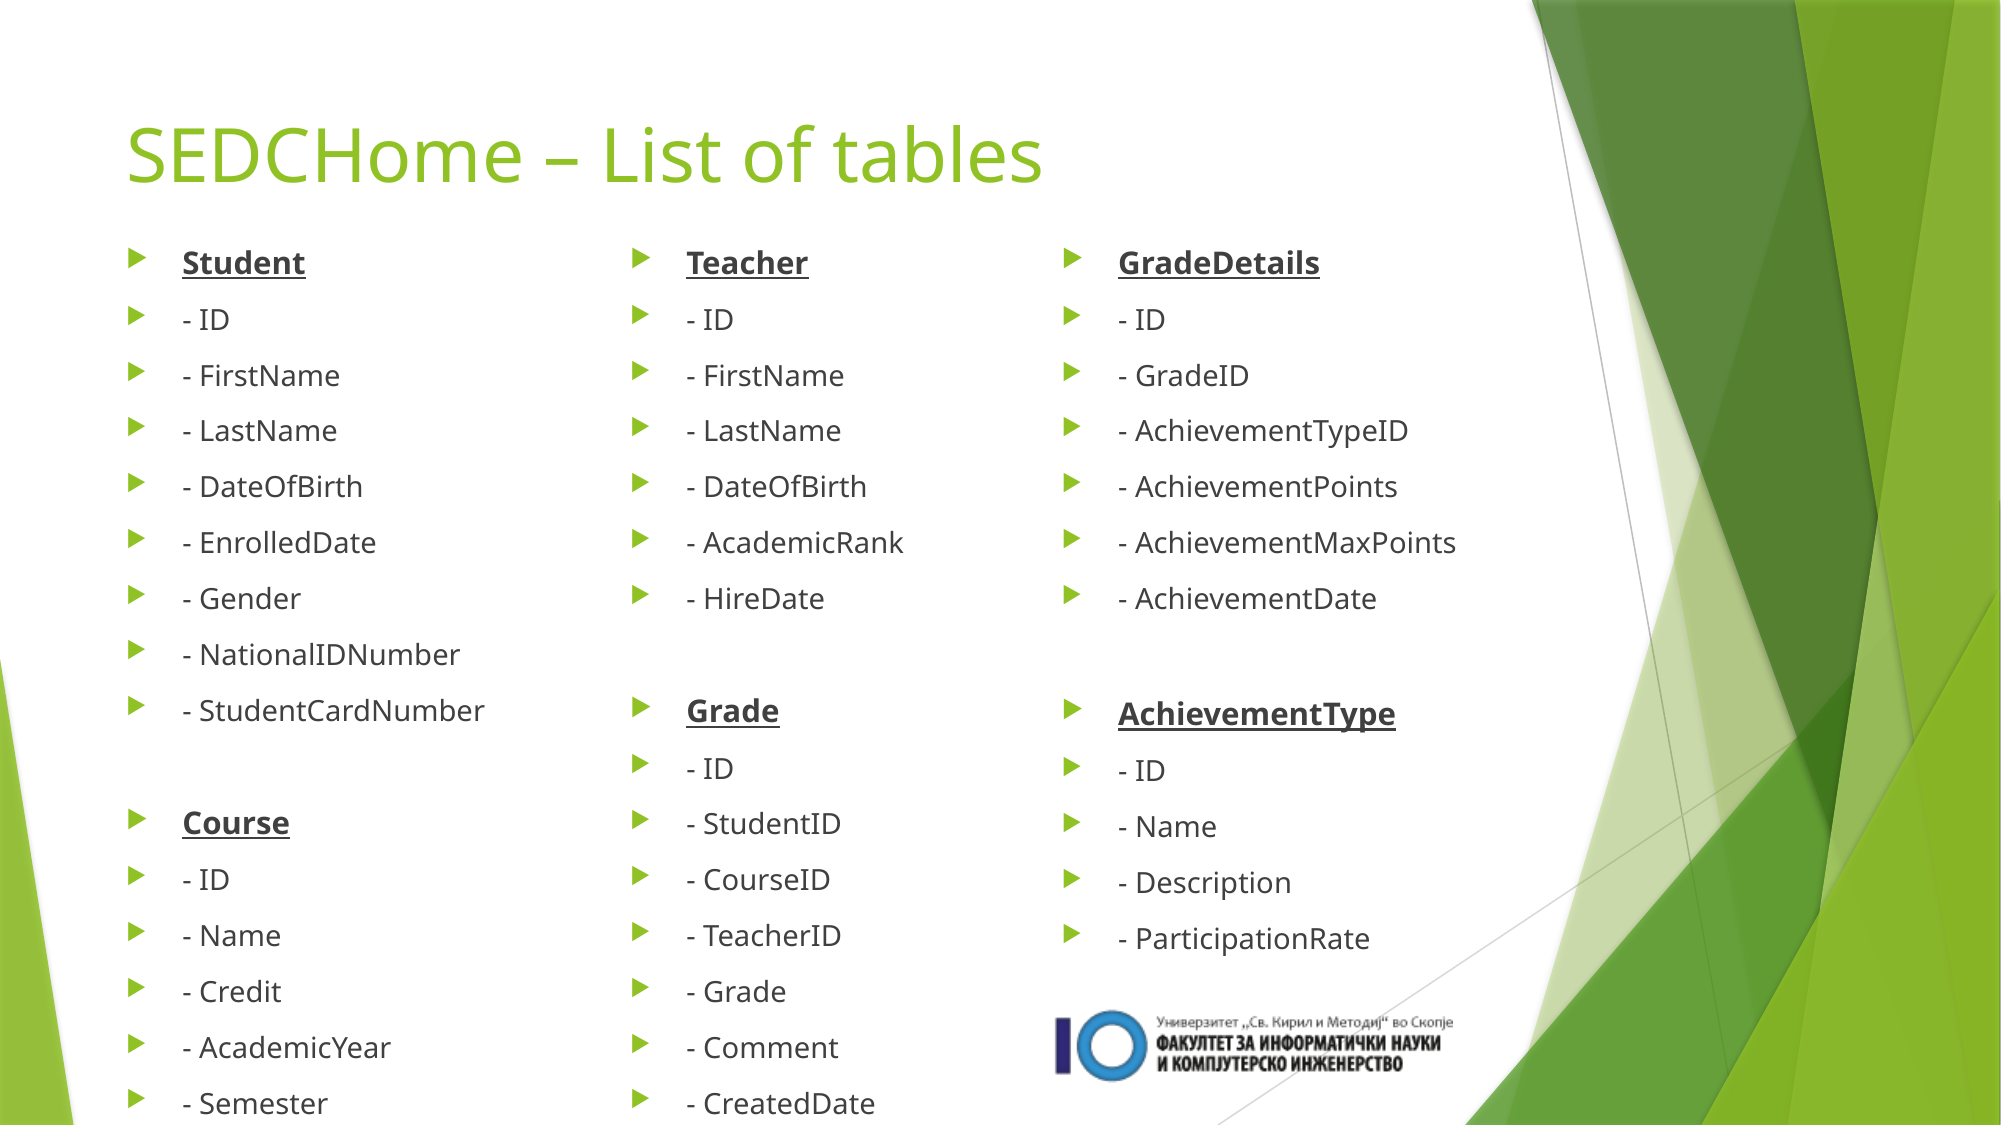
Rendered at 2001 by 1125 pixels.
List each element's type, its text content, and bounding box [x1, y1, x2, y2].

picture [1046, 996, 1454, 1101]
text_box Teacher - ID - FirstName - LastName - DateOfBirth - AcademicRank - HireDate Grade - ID - StudentID - CourseID - TeacherID - Grade - Comment - CreatedDate [615, 235, 1090, 1125]
title SEDCHome – List of tables [111, 99, 1522, 317]
list Student - ID - FirstName - LastName - DateOfBirth - EnrolledDate - Gender - NationalIDNumber - StudentCardNumber Course - ID - Name - Credit - AcademicYear - Semester [111, 235, 565, 1125]
text_box GradeDetails - ID - GradeID - AchievementTypeID - AchievementPoints - AchievementMaxPoints - AchievementDate AchievementType - ID - Name - Description - ParticipationRate [1046, 235, 1522, 1100]
